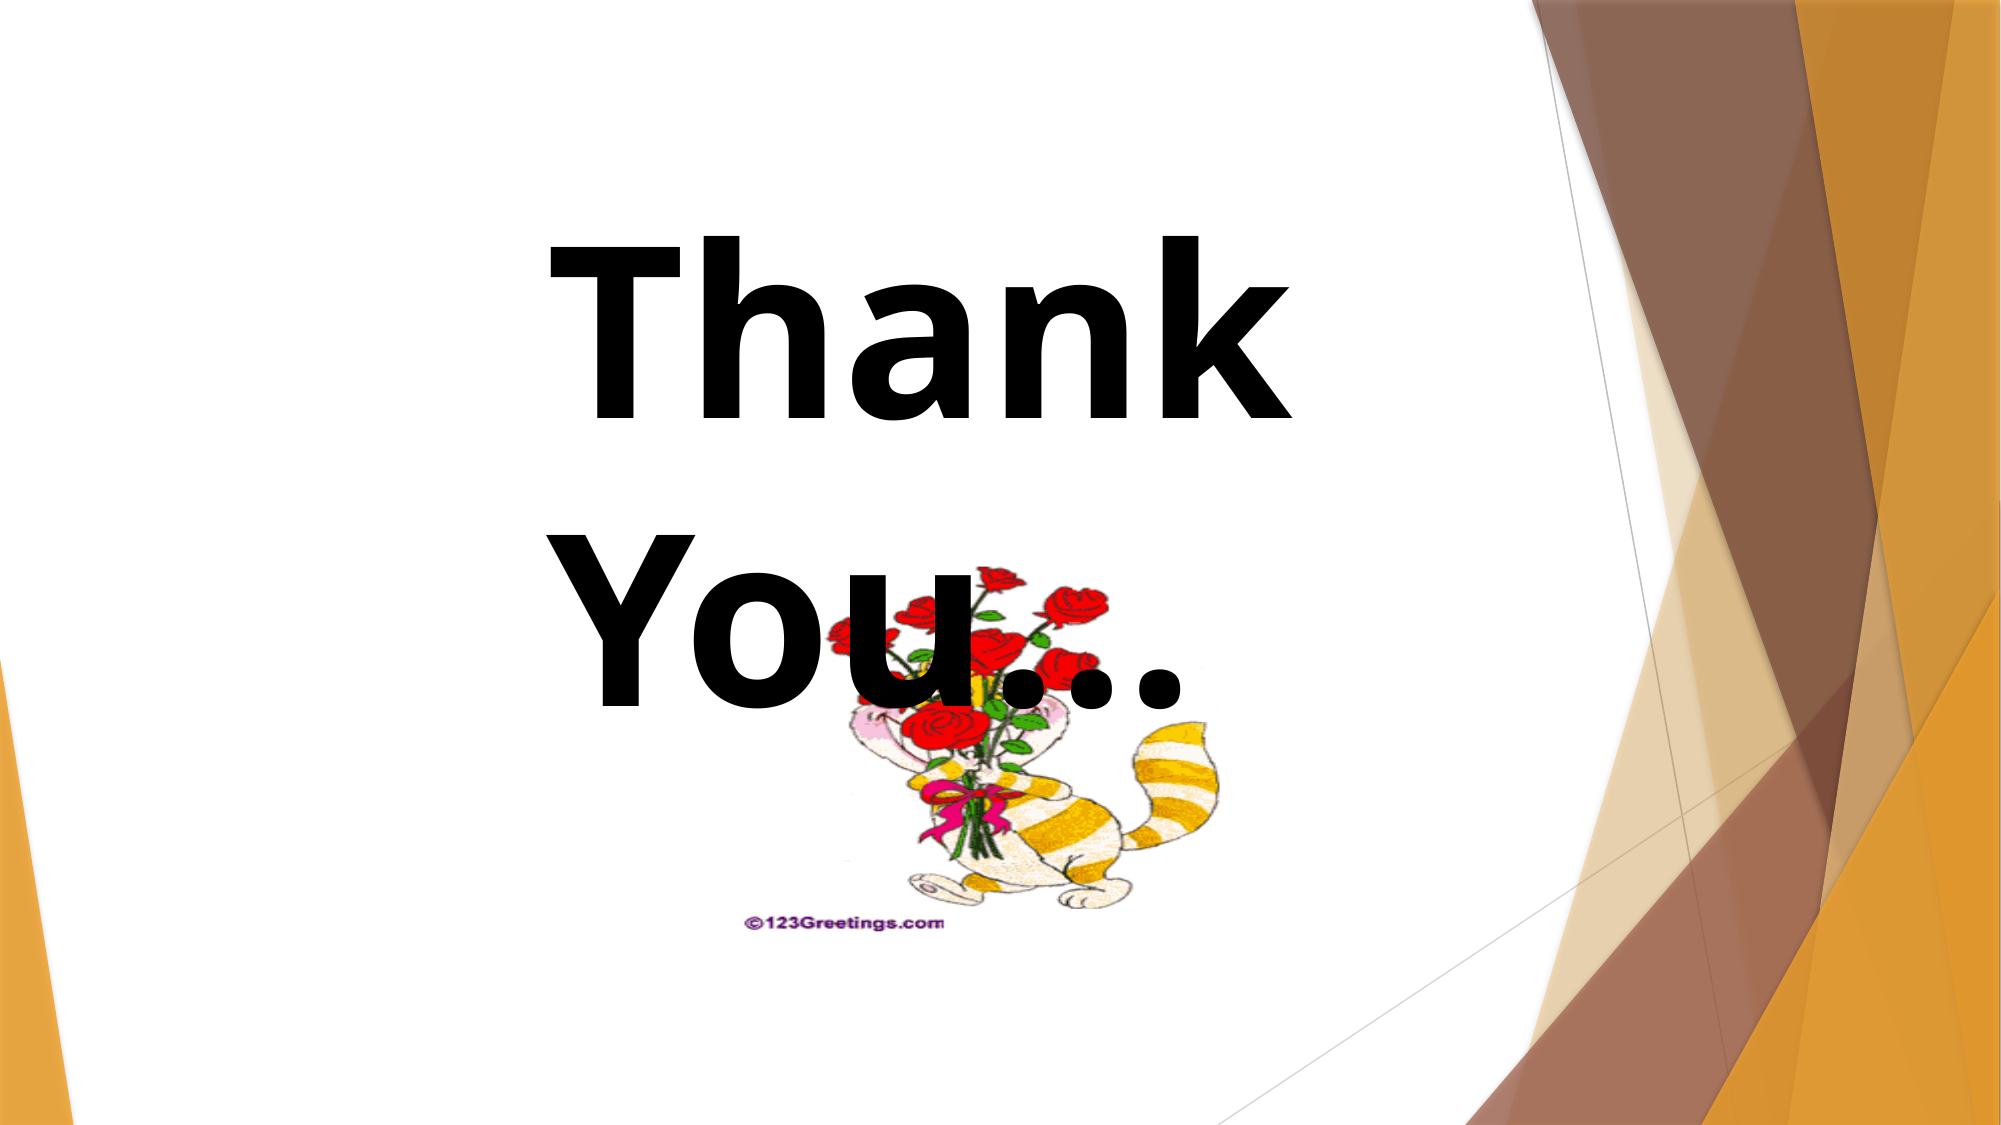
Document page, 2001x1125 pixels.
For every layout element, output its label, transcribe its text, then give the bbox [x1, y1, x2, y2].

picture [743, 526, 1232, 934]
text_box Thank You… [531, 171, 1645, 762]
